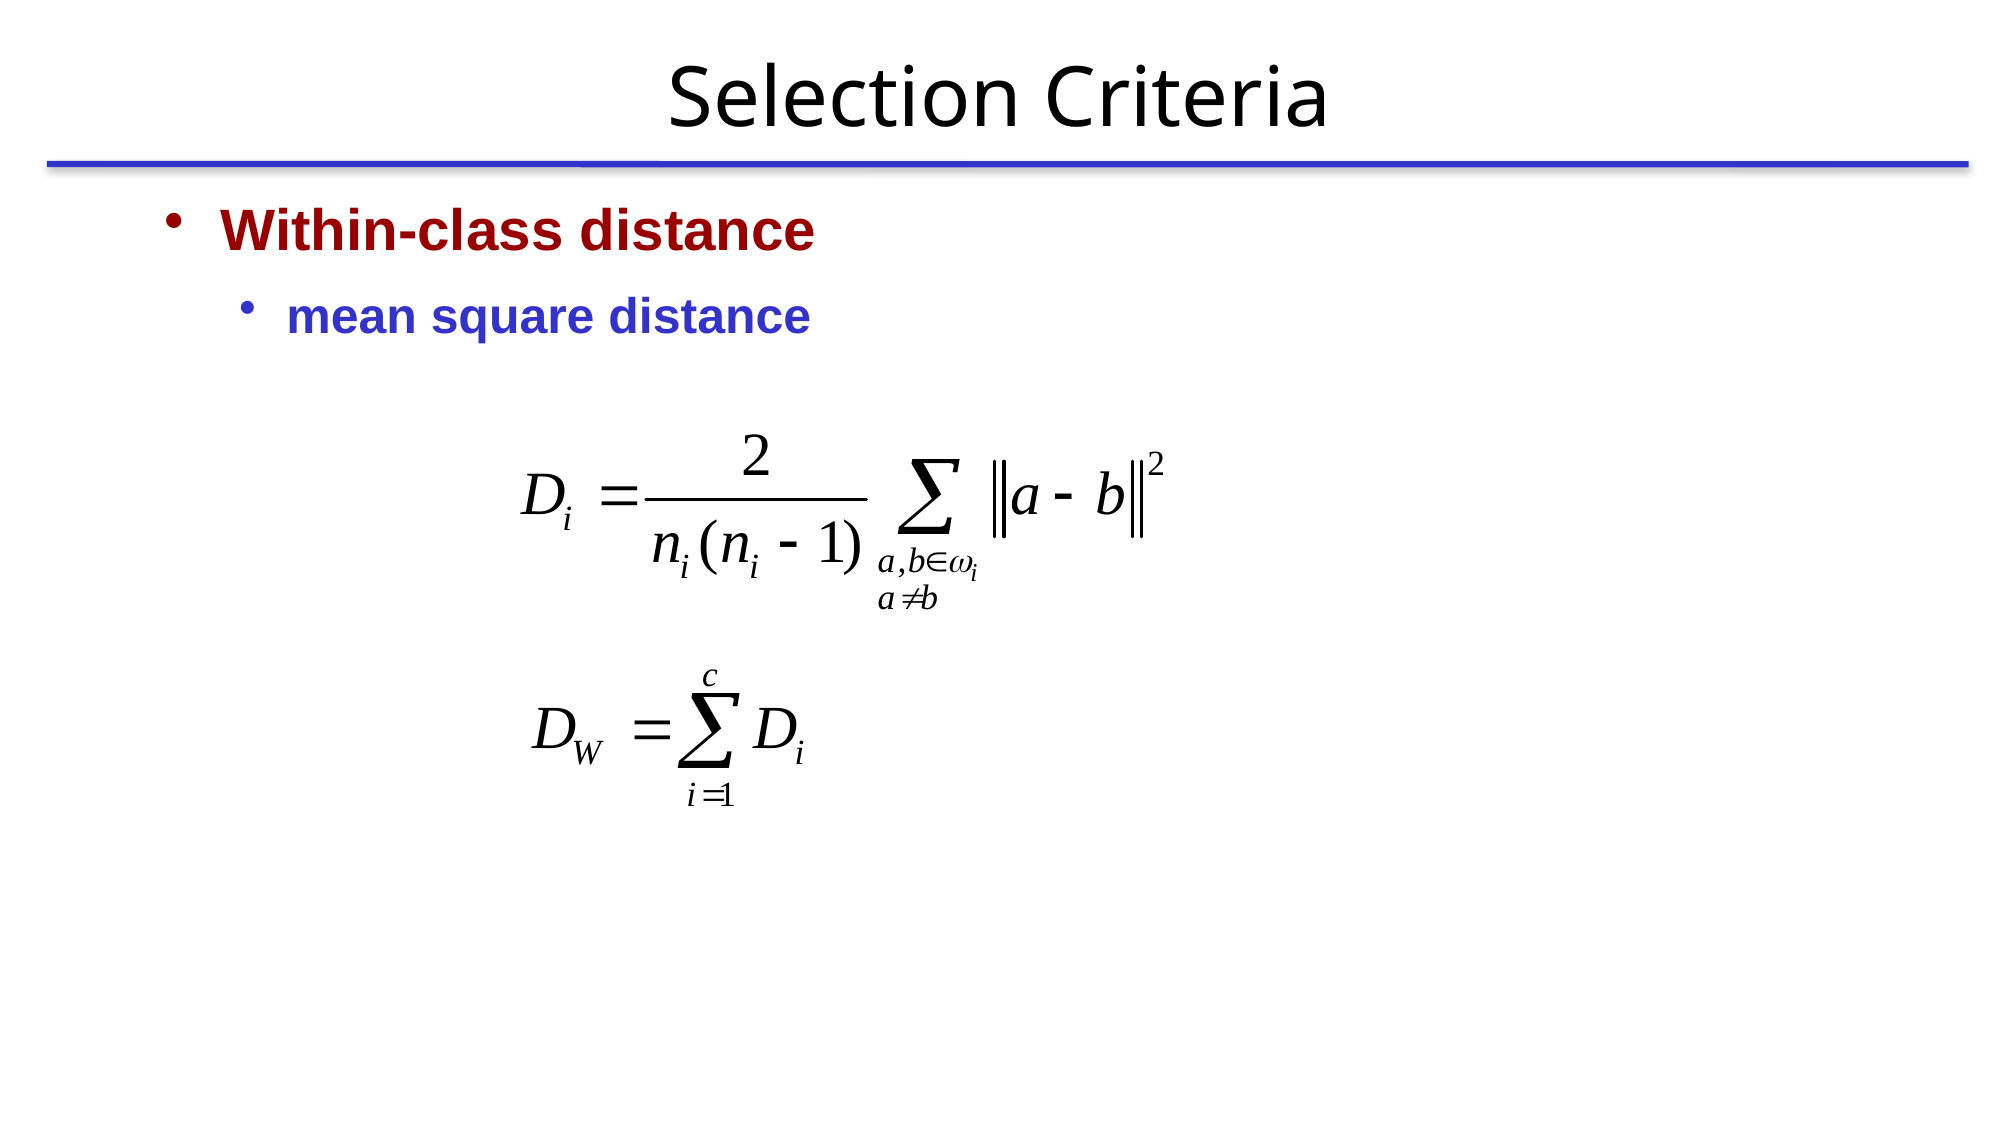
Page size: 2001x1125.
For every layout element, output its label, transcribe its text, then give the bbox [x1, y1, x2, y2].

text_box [507, 409, 1176, 631]
title Selection Criteria [0, 31, 2000, 156]
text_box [519, 644, 826, 823]
list Within-class distance mean square distance [149, 184, 1961, 1063]
